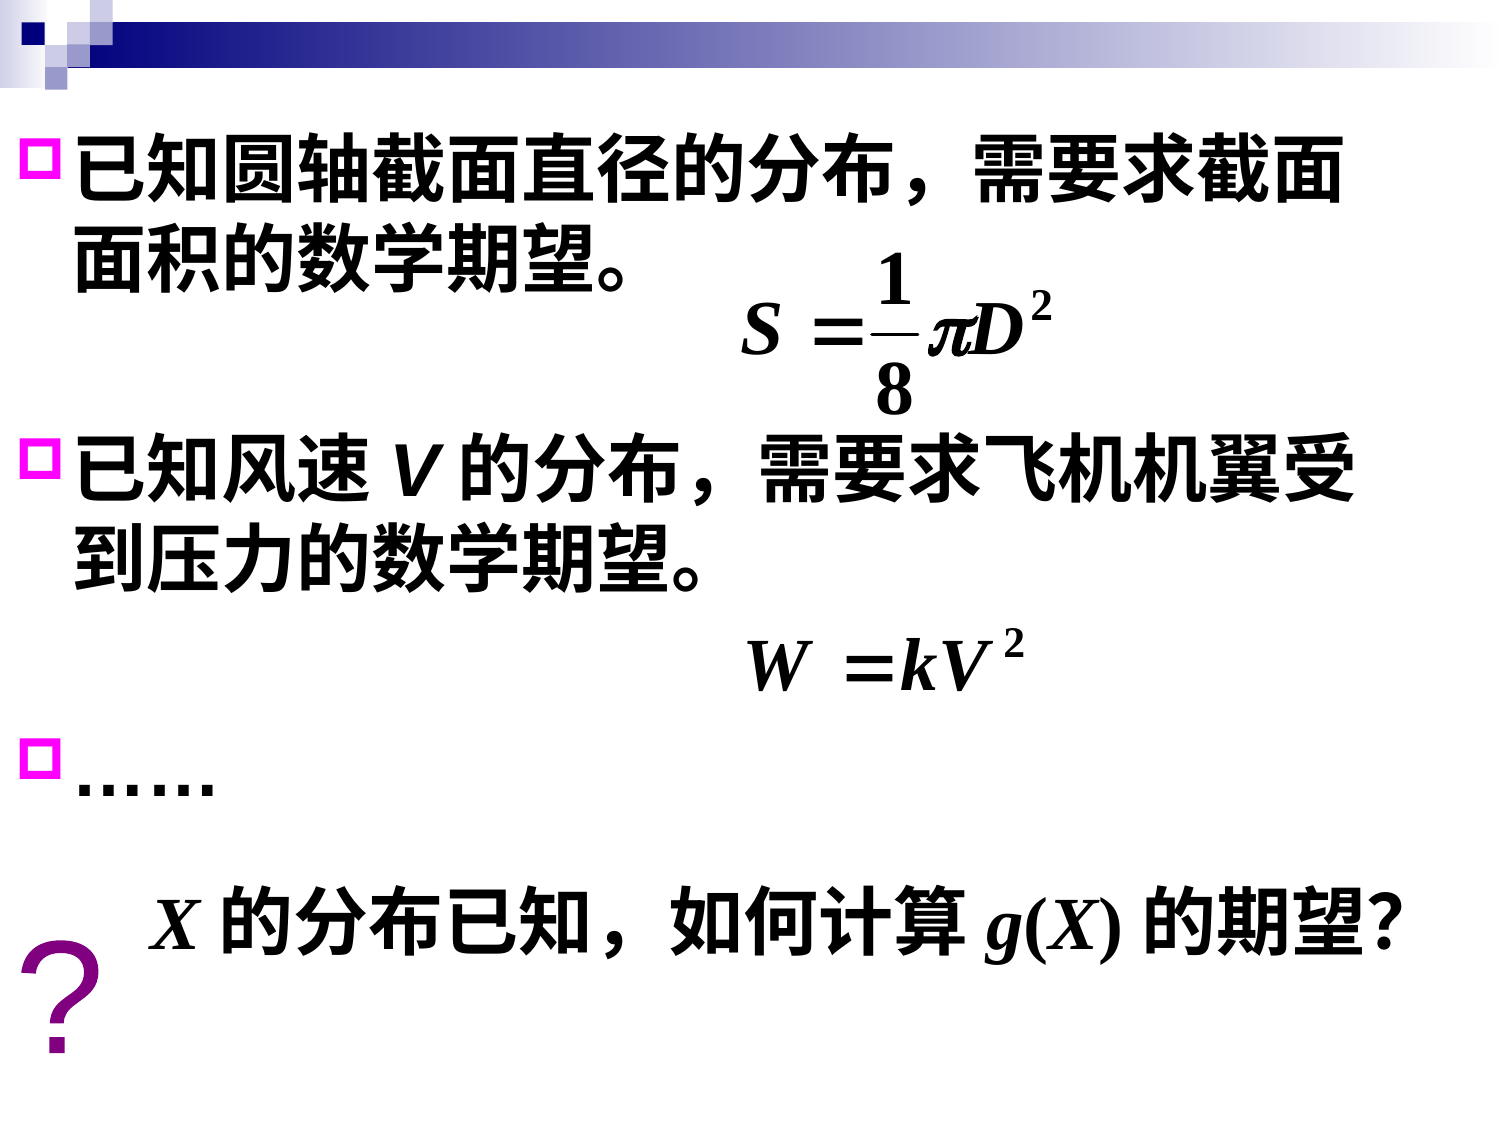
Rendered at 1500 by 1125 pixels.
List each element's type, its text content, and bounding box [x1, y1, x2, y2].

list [738, 609, 1039, 710]
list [724, 225, 1069, 433]
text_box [41, 904, 1471, 1035]
list 已知圆轴截面直径的分布，需要求截面面积的数学期望。 已知风速V的分布，需要求飞机机翼受到压力的数学期望。 …… [0, 113, 1436, 752]
